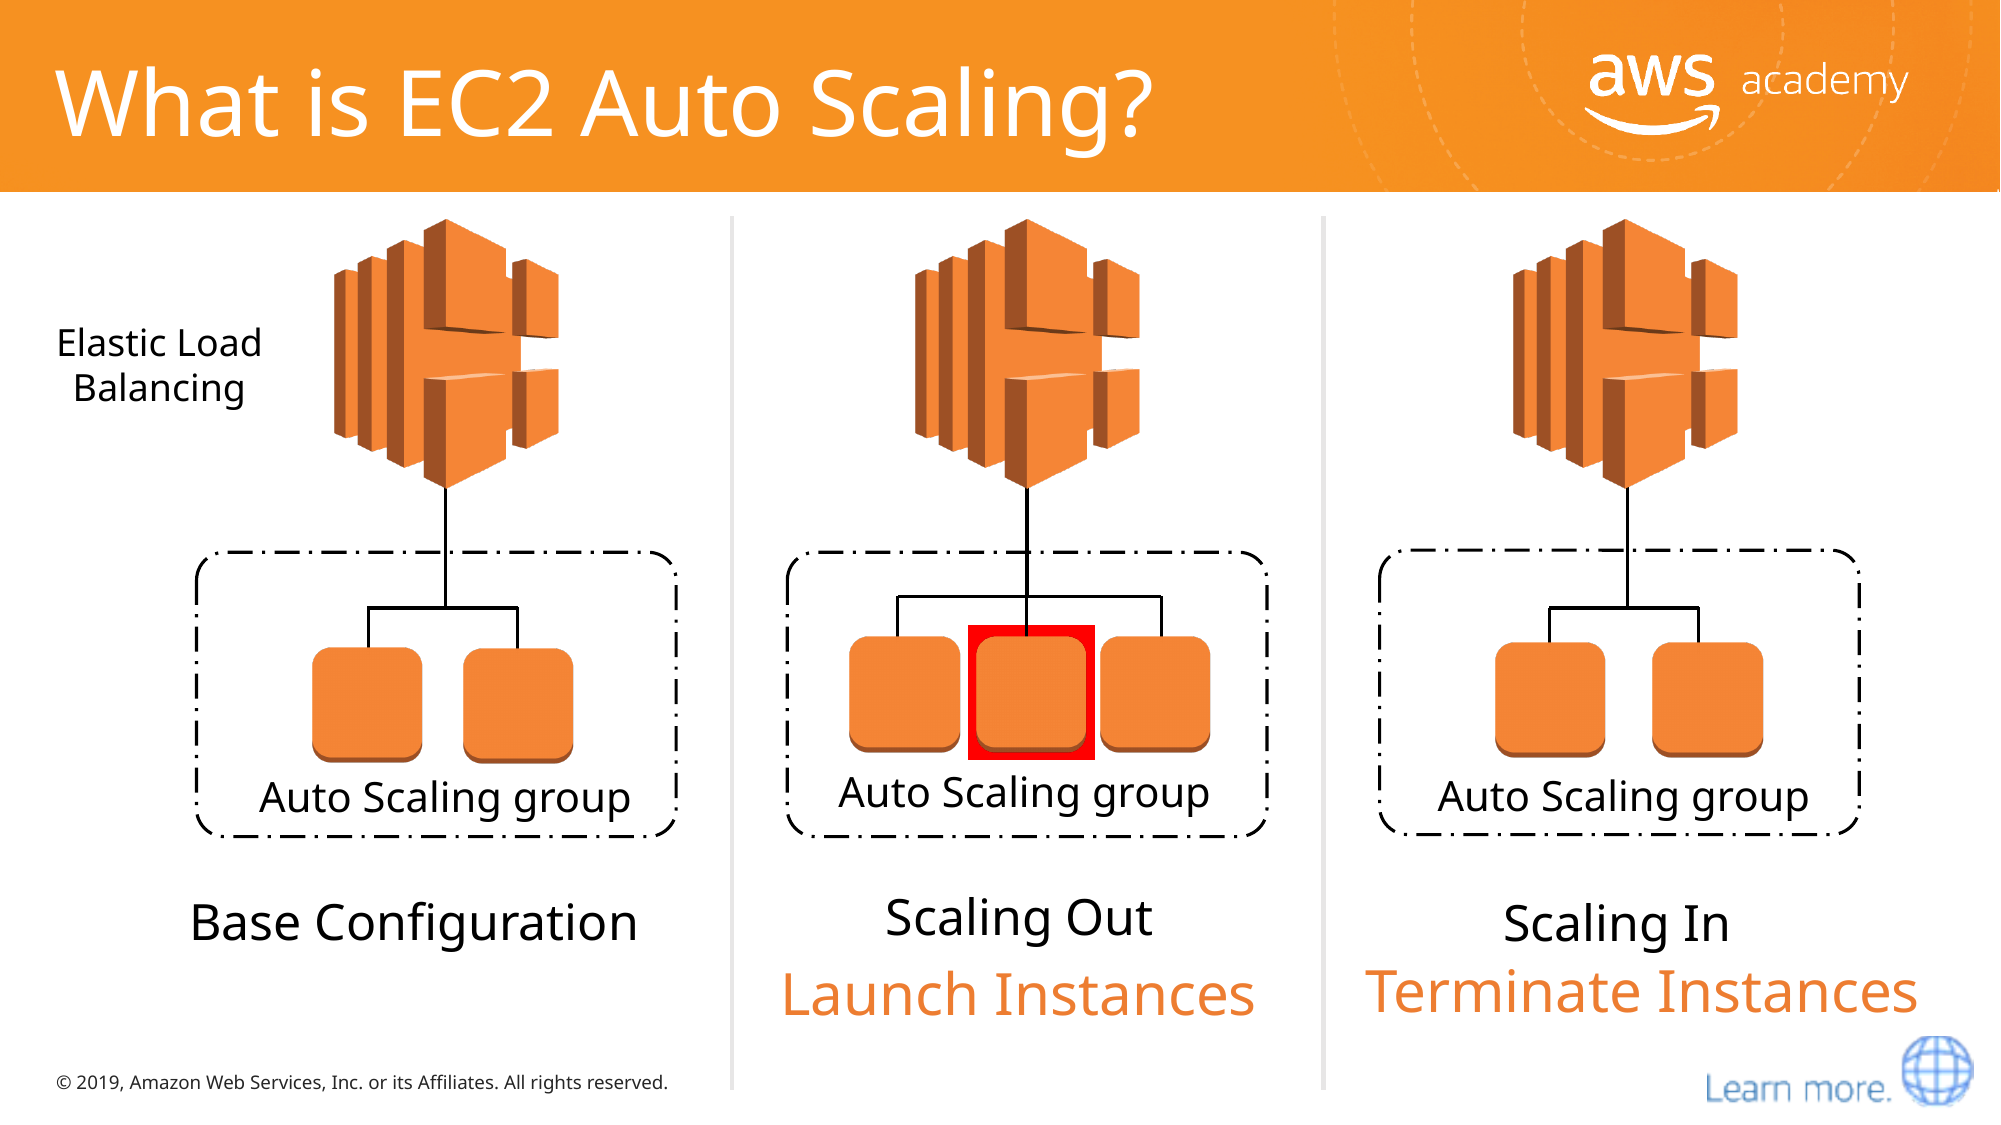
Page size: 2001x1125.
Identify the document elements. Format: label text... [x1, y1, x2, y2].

title What is EC2 Auto Scaling? [39, 43, 1863, 172]
picture [0, 0, 1997, 1125]
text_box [39, 216, 684, 960]
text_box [1358, 215, 1927, 1033]
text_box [772, 216, 1268, 1036]
